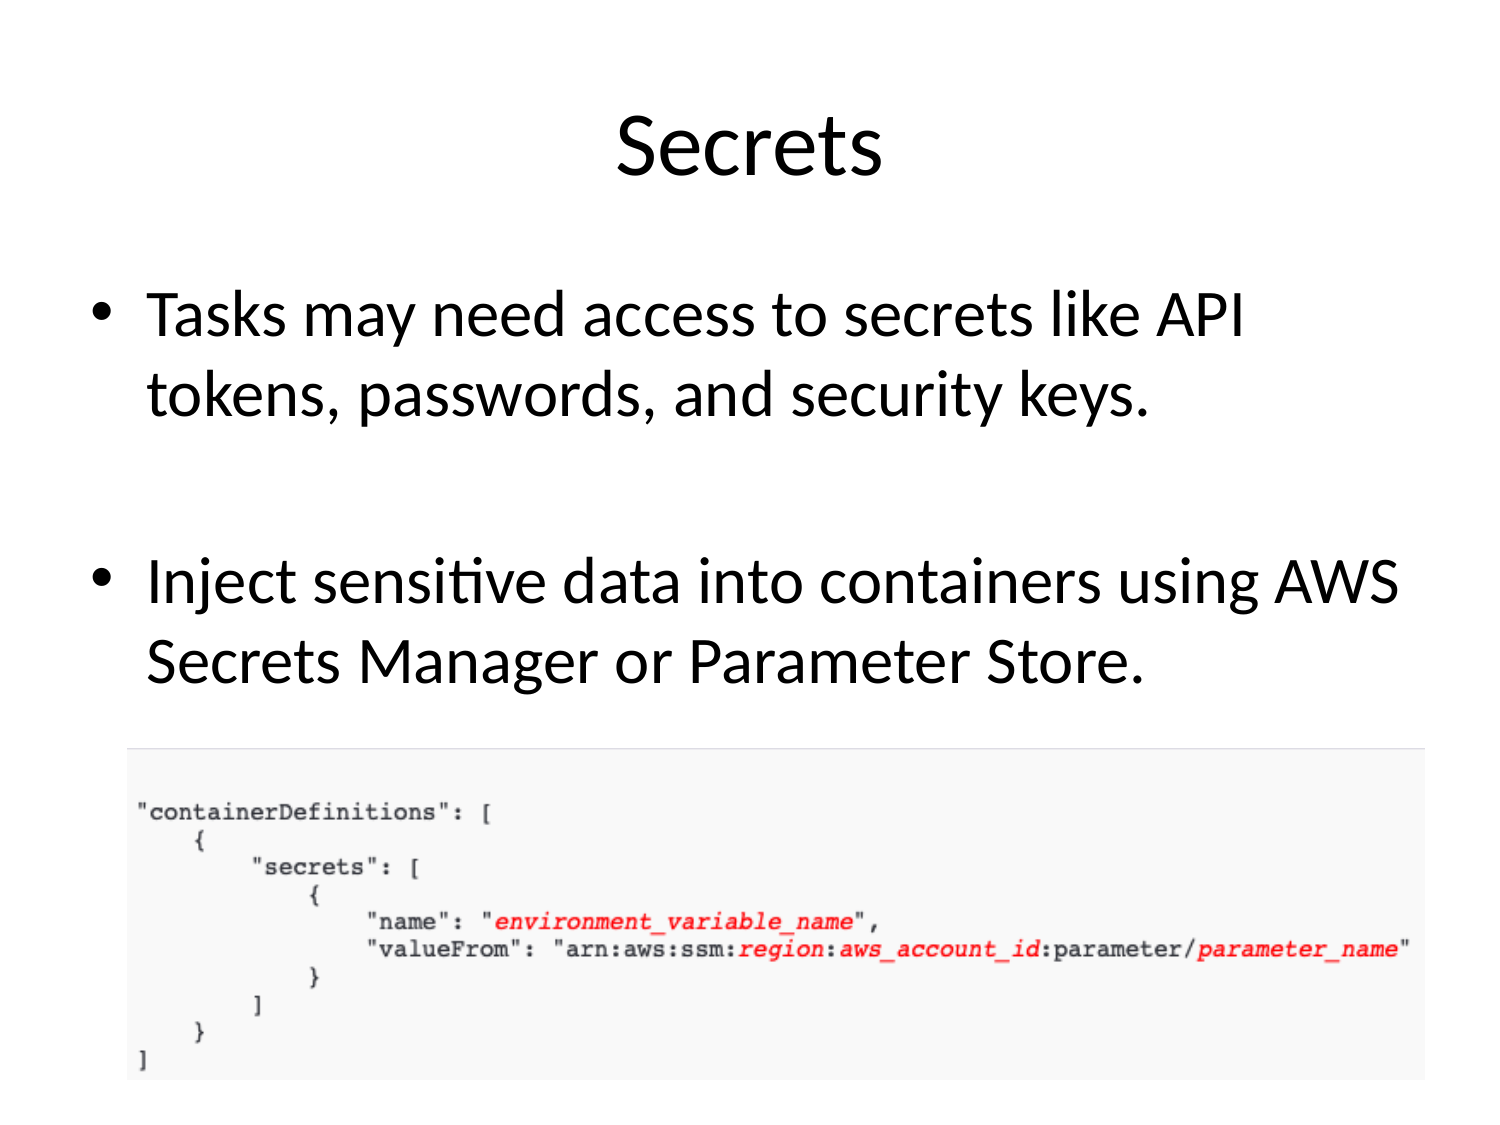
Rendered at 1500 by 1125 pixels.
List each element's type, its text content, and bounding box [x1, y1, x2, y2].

list Tasks may need access to secrets like API tokens, passwords, and security keys. Inject sensitive data into containers using AWS Secrets Manager or Parameter Store. [75, 262, 1425, 1005]
picture [126, 748, 1426, 1081]
title Secrets [75, 45, 1425, 233]
